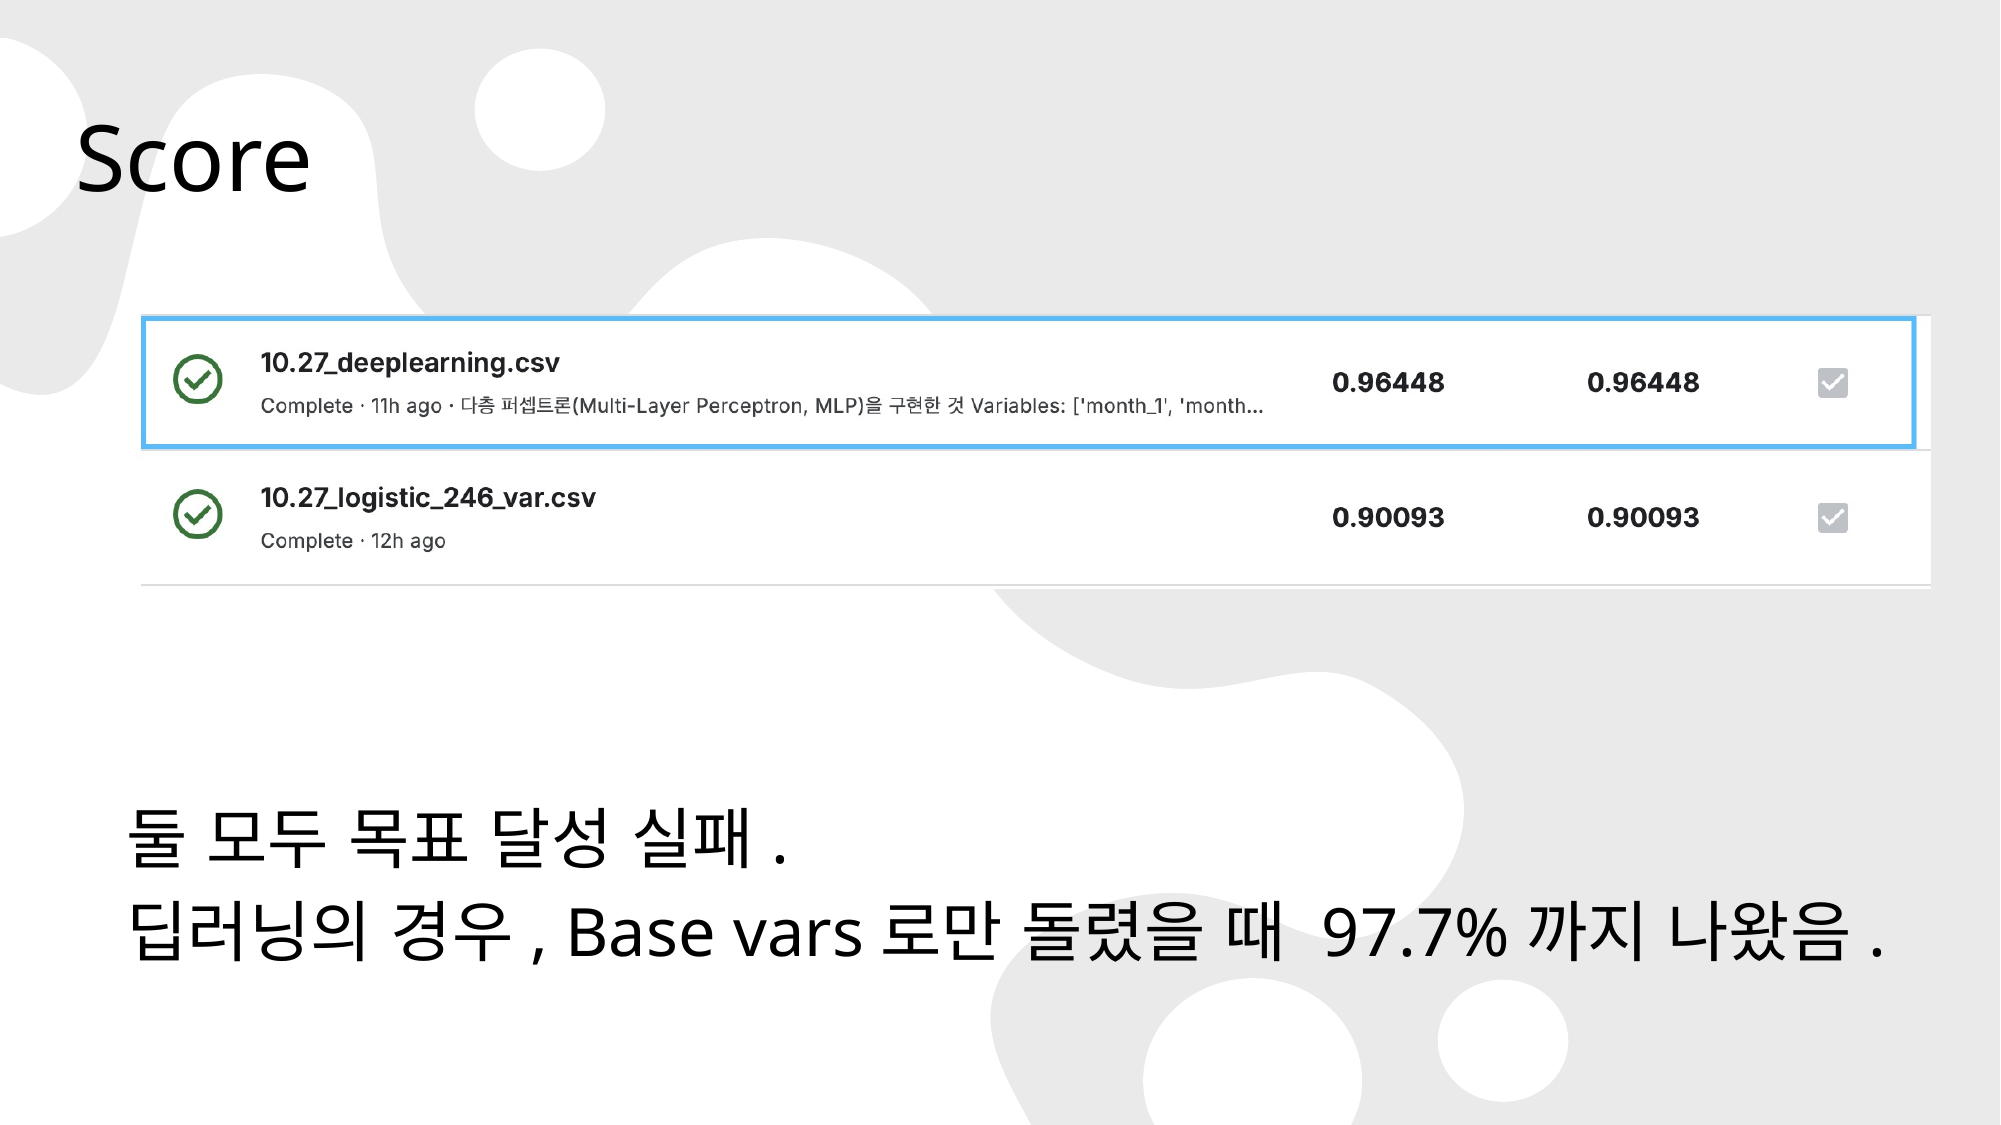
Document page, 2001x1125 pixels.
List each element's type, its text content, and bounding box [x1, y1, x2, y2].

text_box Score [60, 0, 1861, 218]
picture [136, 314, 1931, 589]
text_box 둘 모두 목표 달성 실패. 딥러닝의 경우, Base vars로만 돌렸을 때 97.7%까지 나왔음. [111, 755, 1960, 978]
